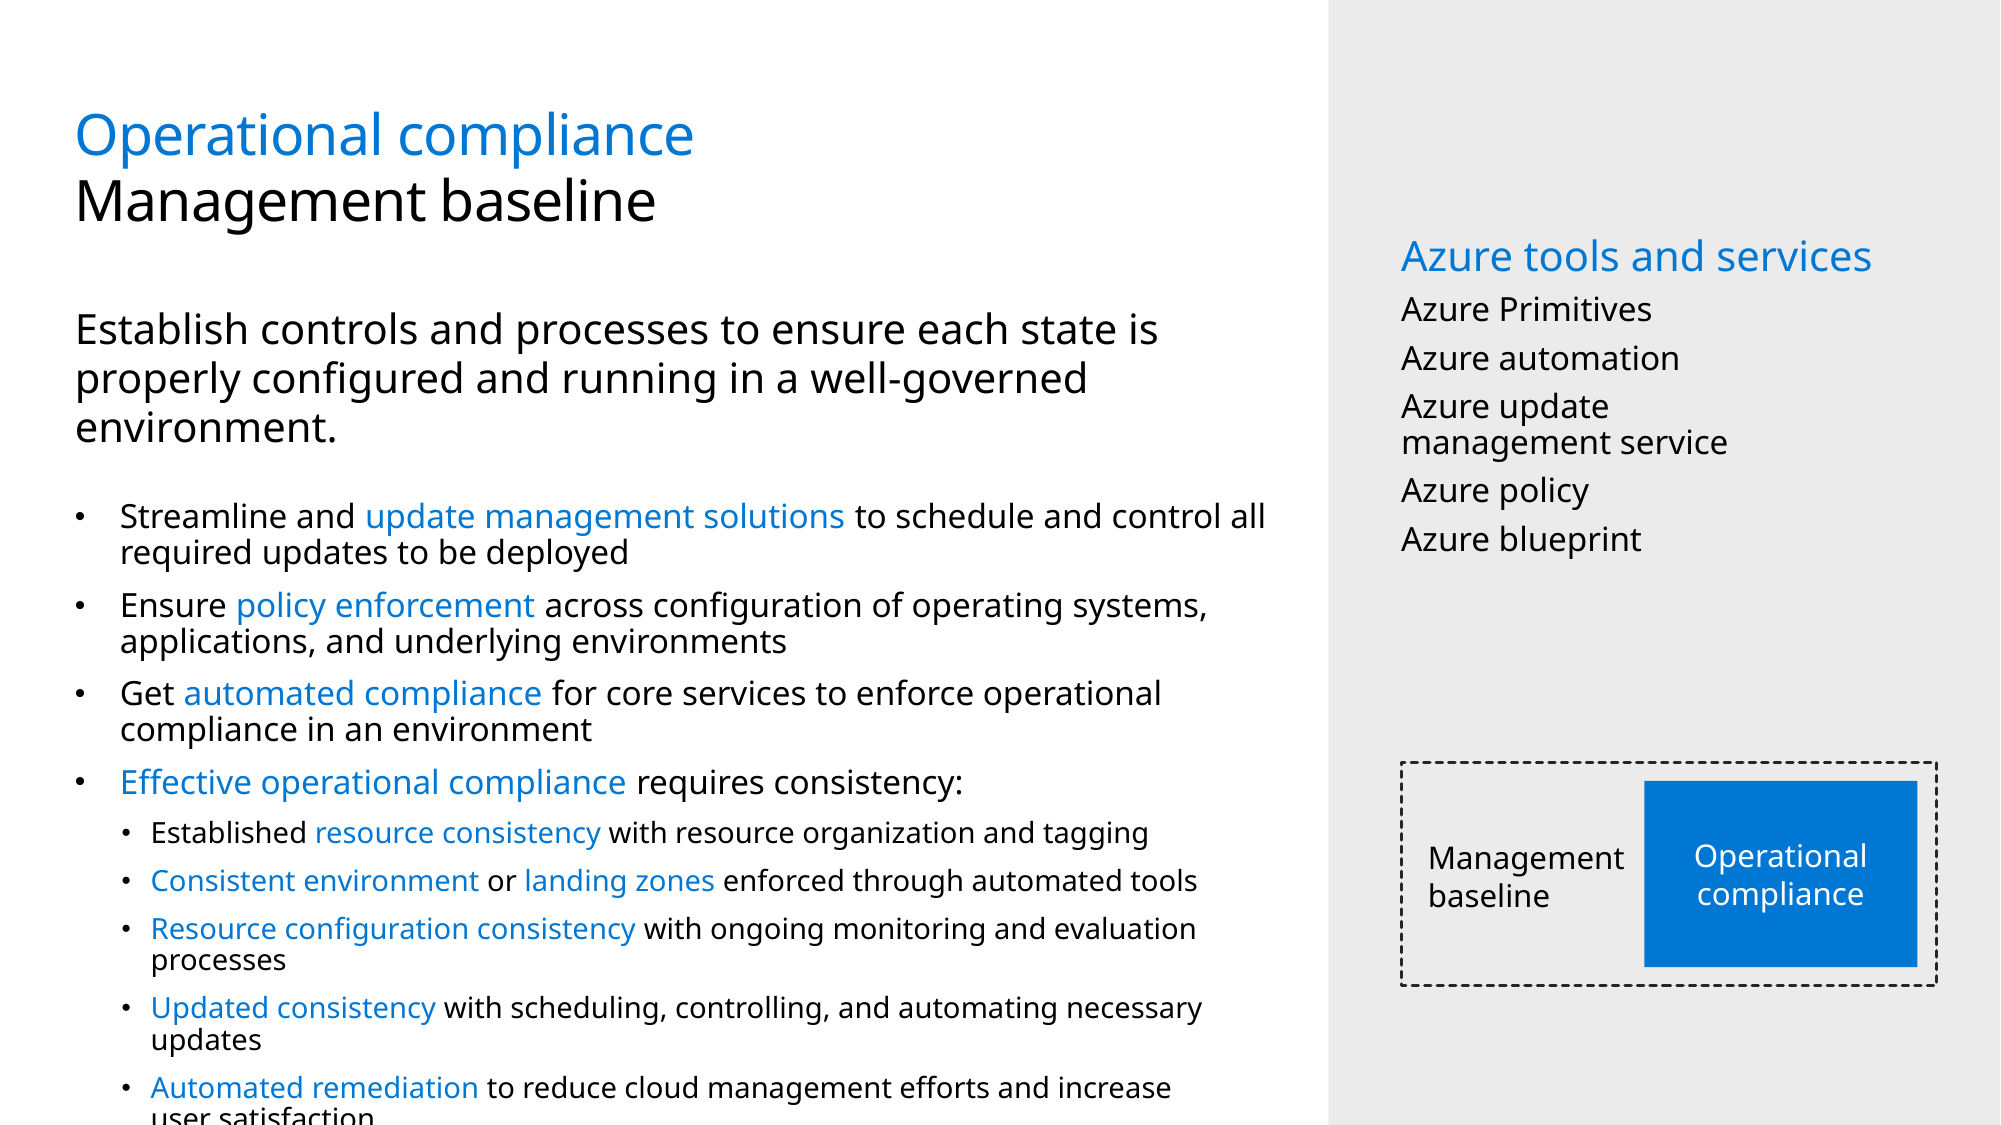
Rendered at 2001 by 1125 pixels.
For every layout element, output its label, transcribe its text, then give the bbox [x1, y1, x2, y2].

list Establish controls and processes to ensure each state is properly configured and running in a well-governed environment. Streamline and update management solutions to schedule and control all required updates to be deployed Ensure policy enforcement across configuration of operating systems, applications, and underlying environments Get automated compliance for core services to enforce operational compliance in an environment Effective operational compliance requires consistency: Established resource consistency with resource organization and tagging Consistent environment or landing zones enforced through automated tools Resource configuration consistency with ongoing monitoring and evaluation processes Updated consistency with scheduling, controlling, and automating necessary updates Automated remediation to reduce cloud management efforts and increase user satisfaction [74, 304, 1310, 1036]
text_box Azure tools and services Azure Primitives Azure automation Azure update management service Azure policy Azure blueprint [1401, 235, 1888, 559]
title Operational compliance Management baseline [74, 101, 1930, 233]
text_box [1328, 0, 2000, 1125]
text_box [1400, 762, 1937, 986]
